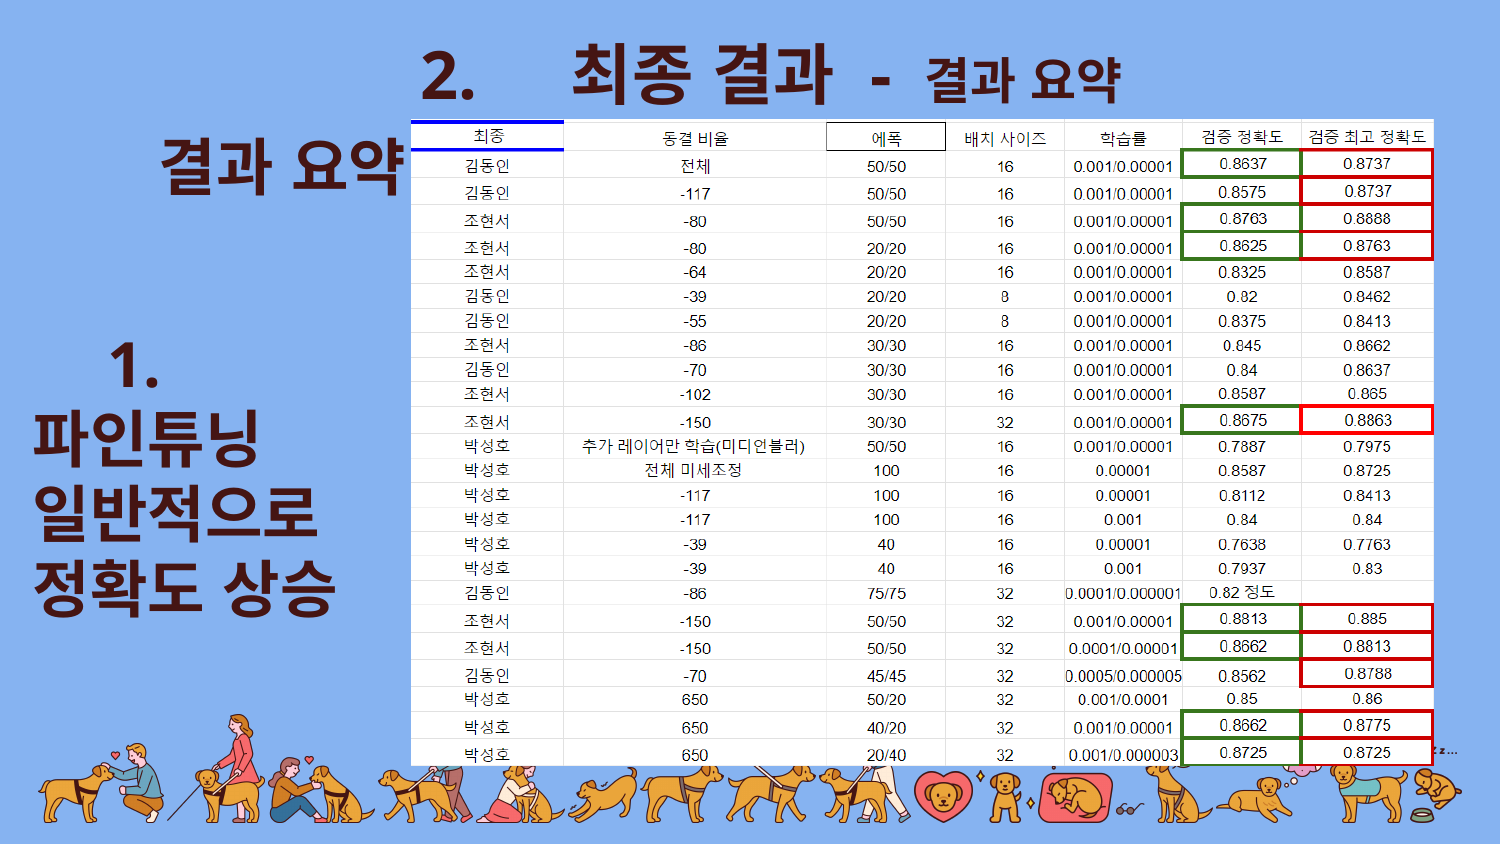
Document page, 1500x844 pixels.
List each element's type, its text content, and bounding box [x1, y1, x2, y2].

picture [976, 770, 1035, 823]
picture [268, 756, 375, 823]
text_box 결과 요약 [87, 119, 408, 212]
text_box 2. 최종 결과 - 결과 요약 [334, 27, 1166, 120]
picture [568, 767, 637, 823]
picture [38, 743, 164, 823]
picture [378, 118, 1462, 823]
picture [914, 771, 973, 823]
picture [167, 737, 265, 823]
text_box 1. 파인튜닝 일반적으로 정확도 상승 [21, 288, 406, 737]
